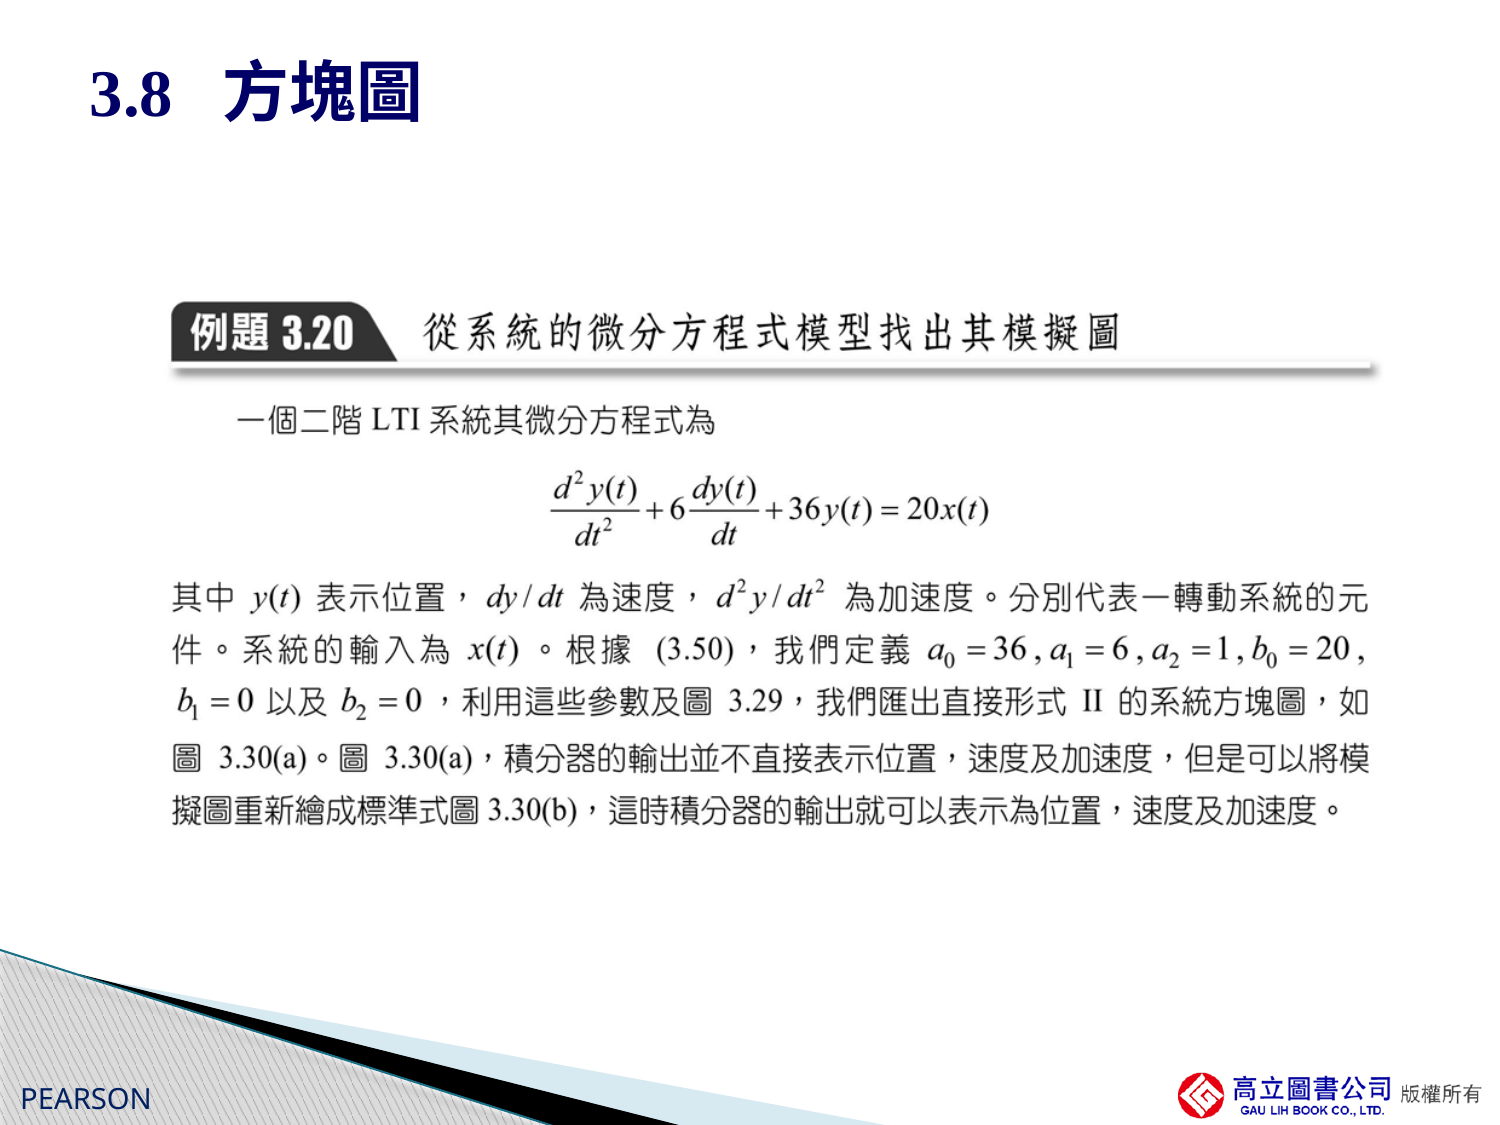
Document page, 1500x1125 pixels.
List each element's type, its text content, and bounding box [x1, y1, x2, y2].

title 3.8 方塊圖 [75, 30, 1425, 149]
picture [1178, 1065, 1500, 1125]
picture [147, 281, 1387, 870]
